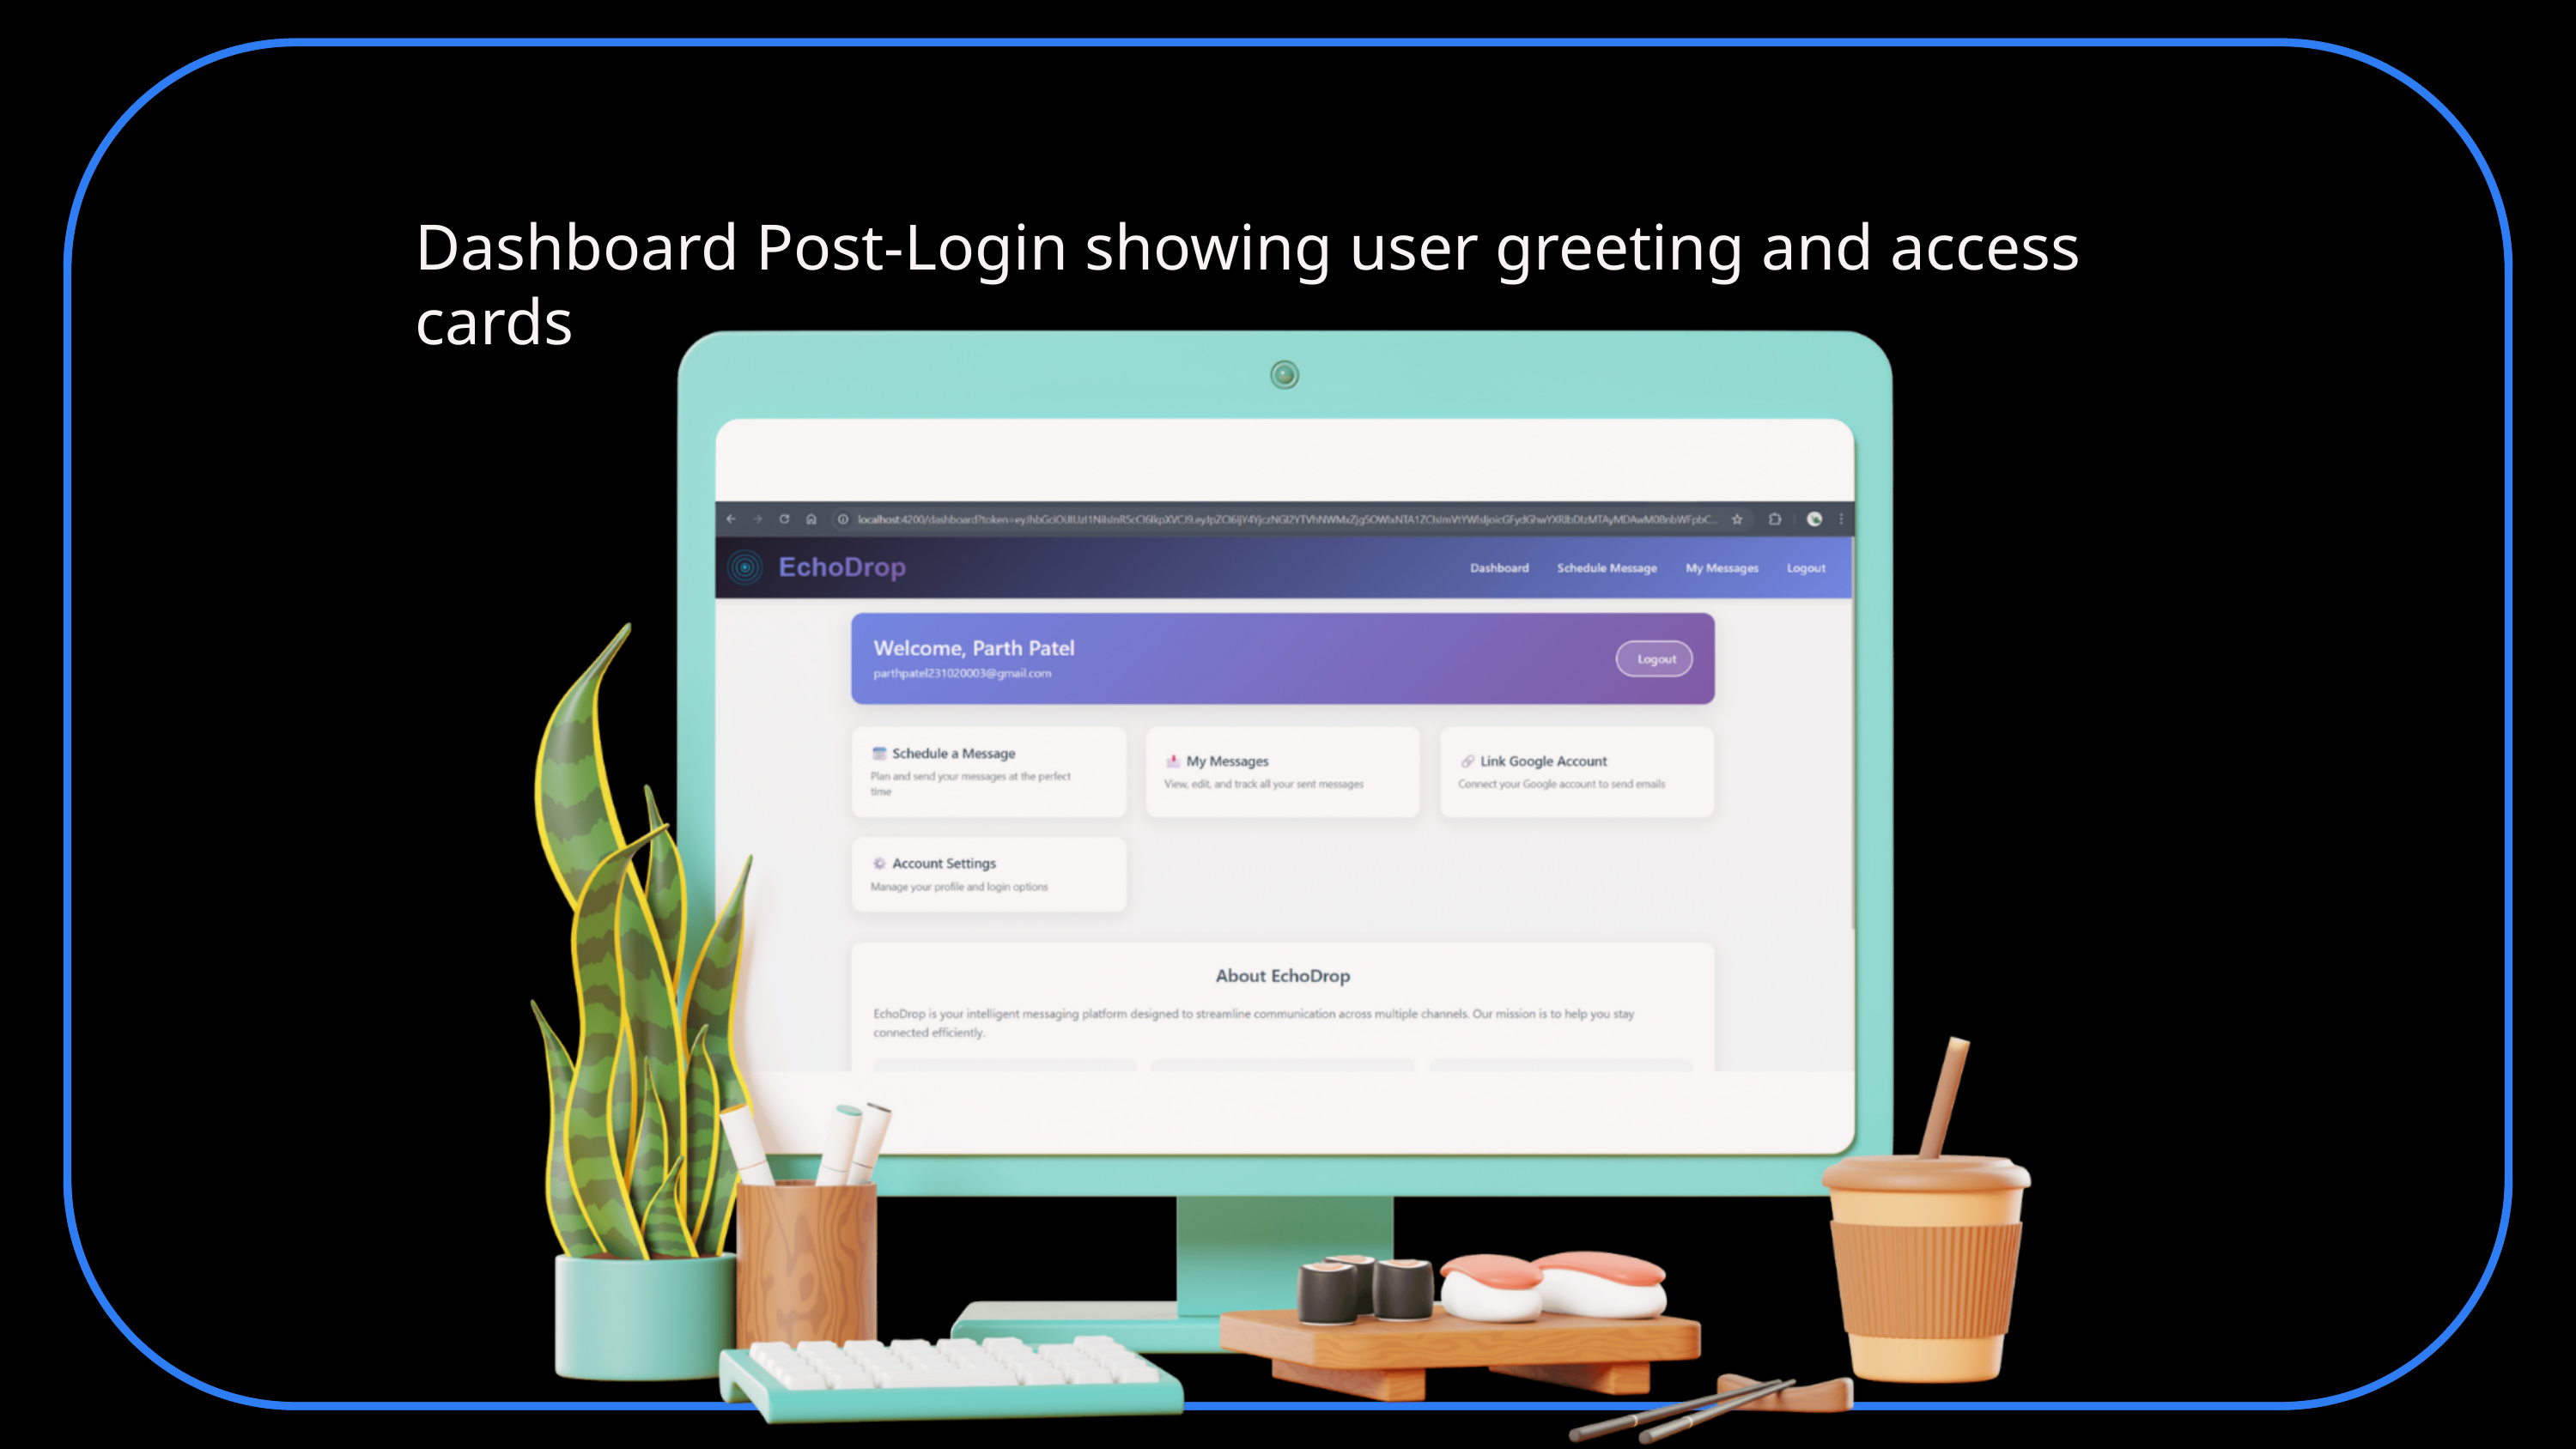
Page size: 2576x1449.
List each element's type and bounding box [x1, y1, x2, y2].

picture [380, 179, 2183, 1449]
text_box [601, 0, 1975, 177]
